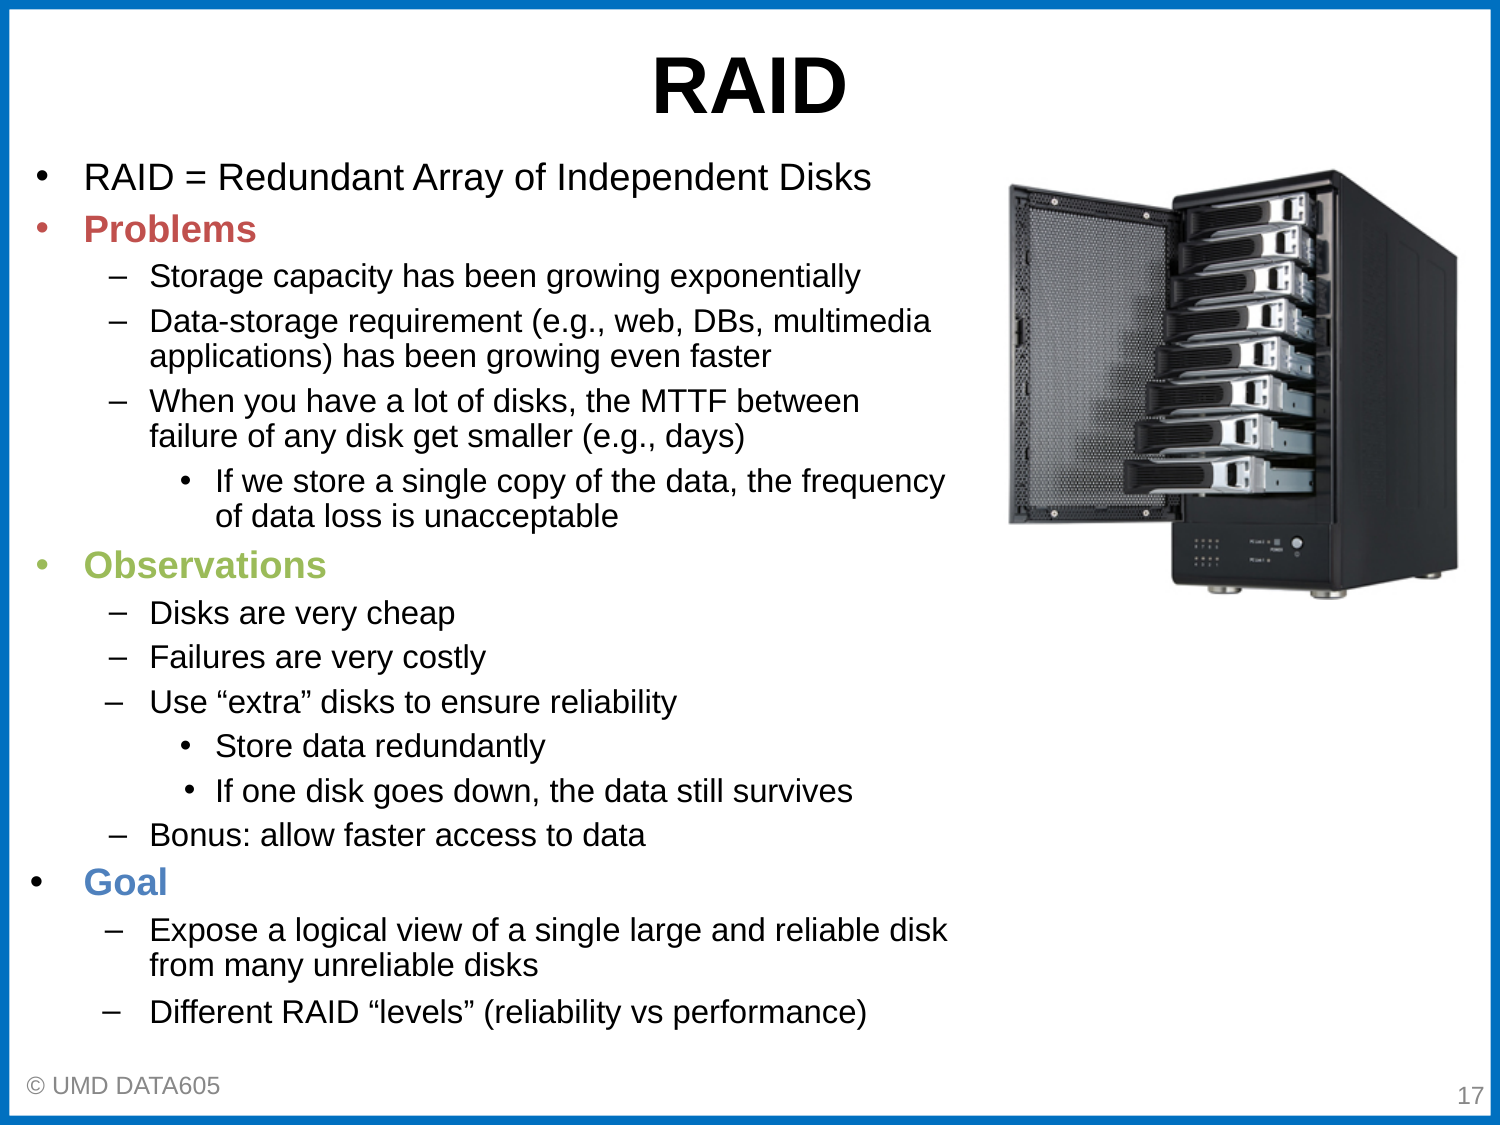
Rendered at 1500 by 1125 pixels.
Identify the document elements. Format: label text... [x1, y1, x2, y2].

title RAID [24, 24, 1475, 138]
slide_number ‹#› [1149, 1065, 1500, 1125]
picture [1003, 165, 1466, 601]
list RAID = Redundant Array of Independent Disks Problems Storage capacity has been growing exponentially Data-storage requirement (e.g., web, DBs, multimedia applications) has been growing even faster When you have a lot of disks, the MTTF between failure of any disk get smaller (e.g., days) If we store a single copy of the data, the frequency of data loss is unacceptable Observations Disks are very cheap Failures are very costly Use “extra” disks to ensure reliability Store data redundantly If one disk goes down, the data still survives Bonus: allow faster access to data Goal Expose a logical view of a single large and reliable disk from many unreliable disks Different RAID “levels” (reliability vs performance) [12, 149, 969, 1046]
